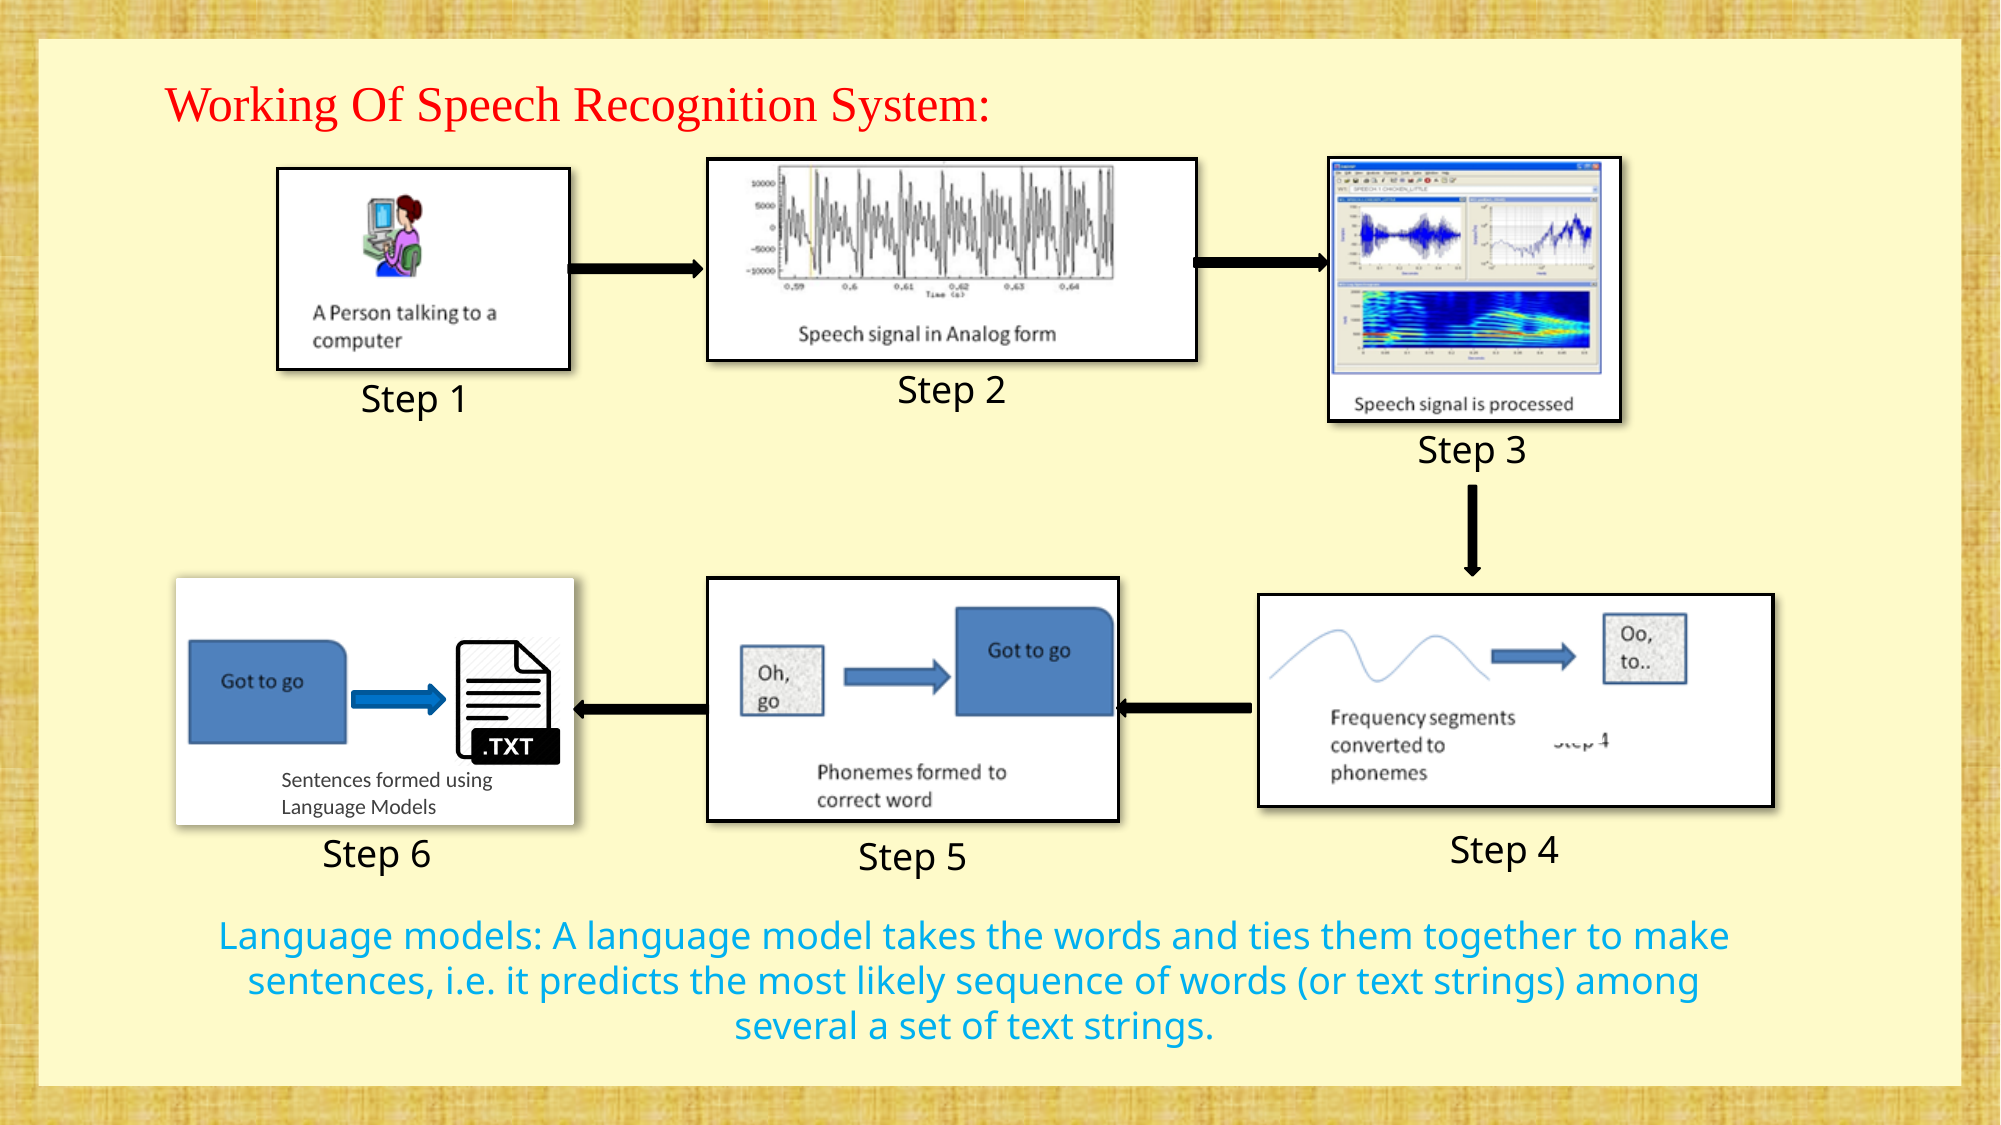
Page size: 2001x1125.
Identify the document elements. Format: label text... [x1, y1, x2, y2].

picture [0, 0, 2001, 1125]
text_box Language models: A language model takes the words and ties them together to make sentences, i.e. it predicts the most likely sequence of words (or text strings) among several a set of text strings. [197, 904, 1752, 1055]
text_box Working Of Speech Recognition System: [149, 64, 1511, 140]
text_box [178, 158, 1772, 887]
